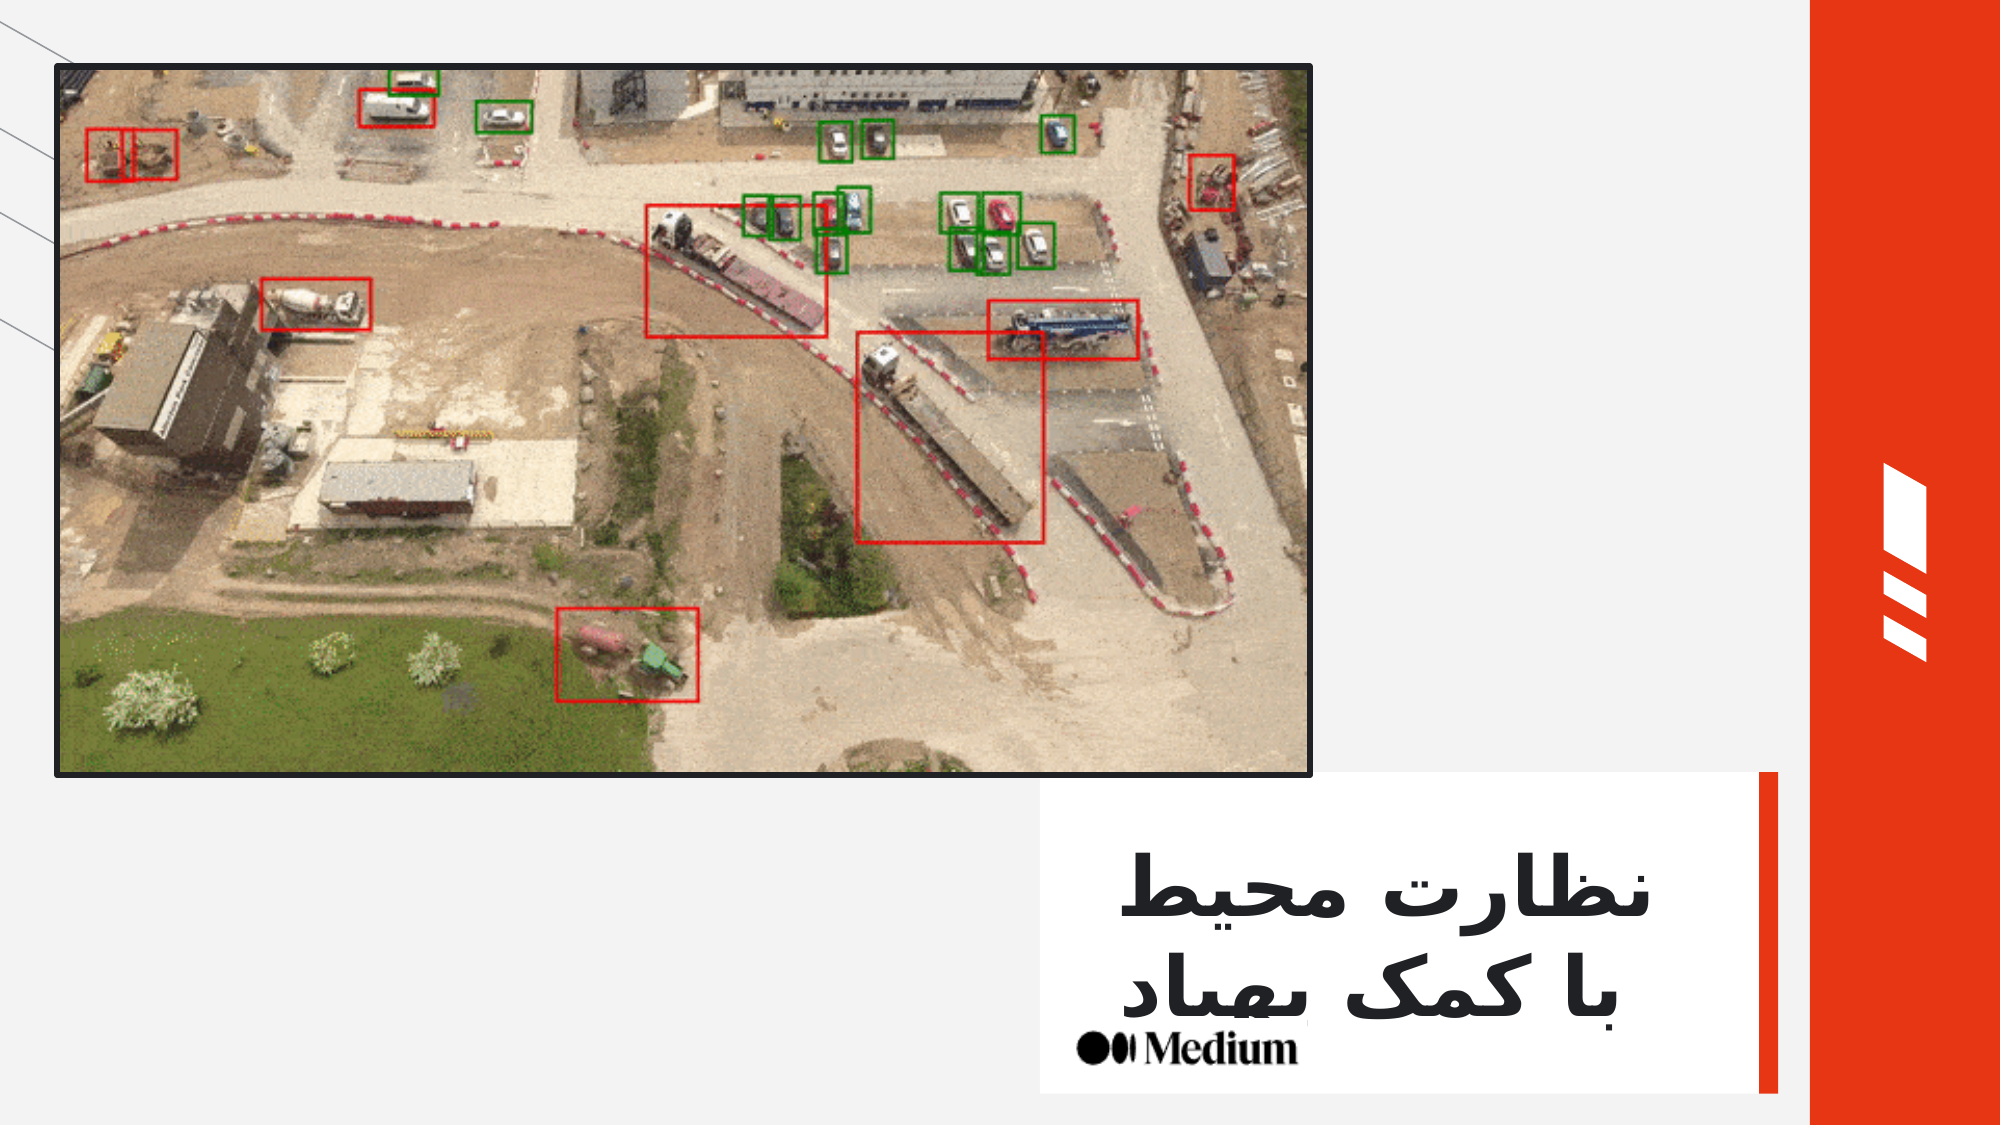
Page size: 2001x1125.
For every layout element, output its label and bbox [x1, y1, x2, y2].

text_box [1039, 771, 1779, 1094]
picture [60, 69, 1308, 773]
picture [1072, 1017, 1308, 1083]
